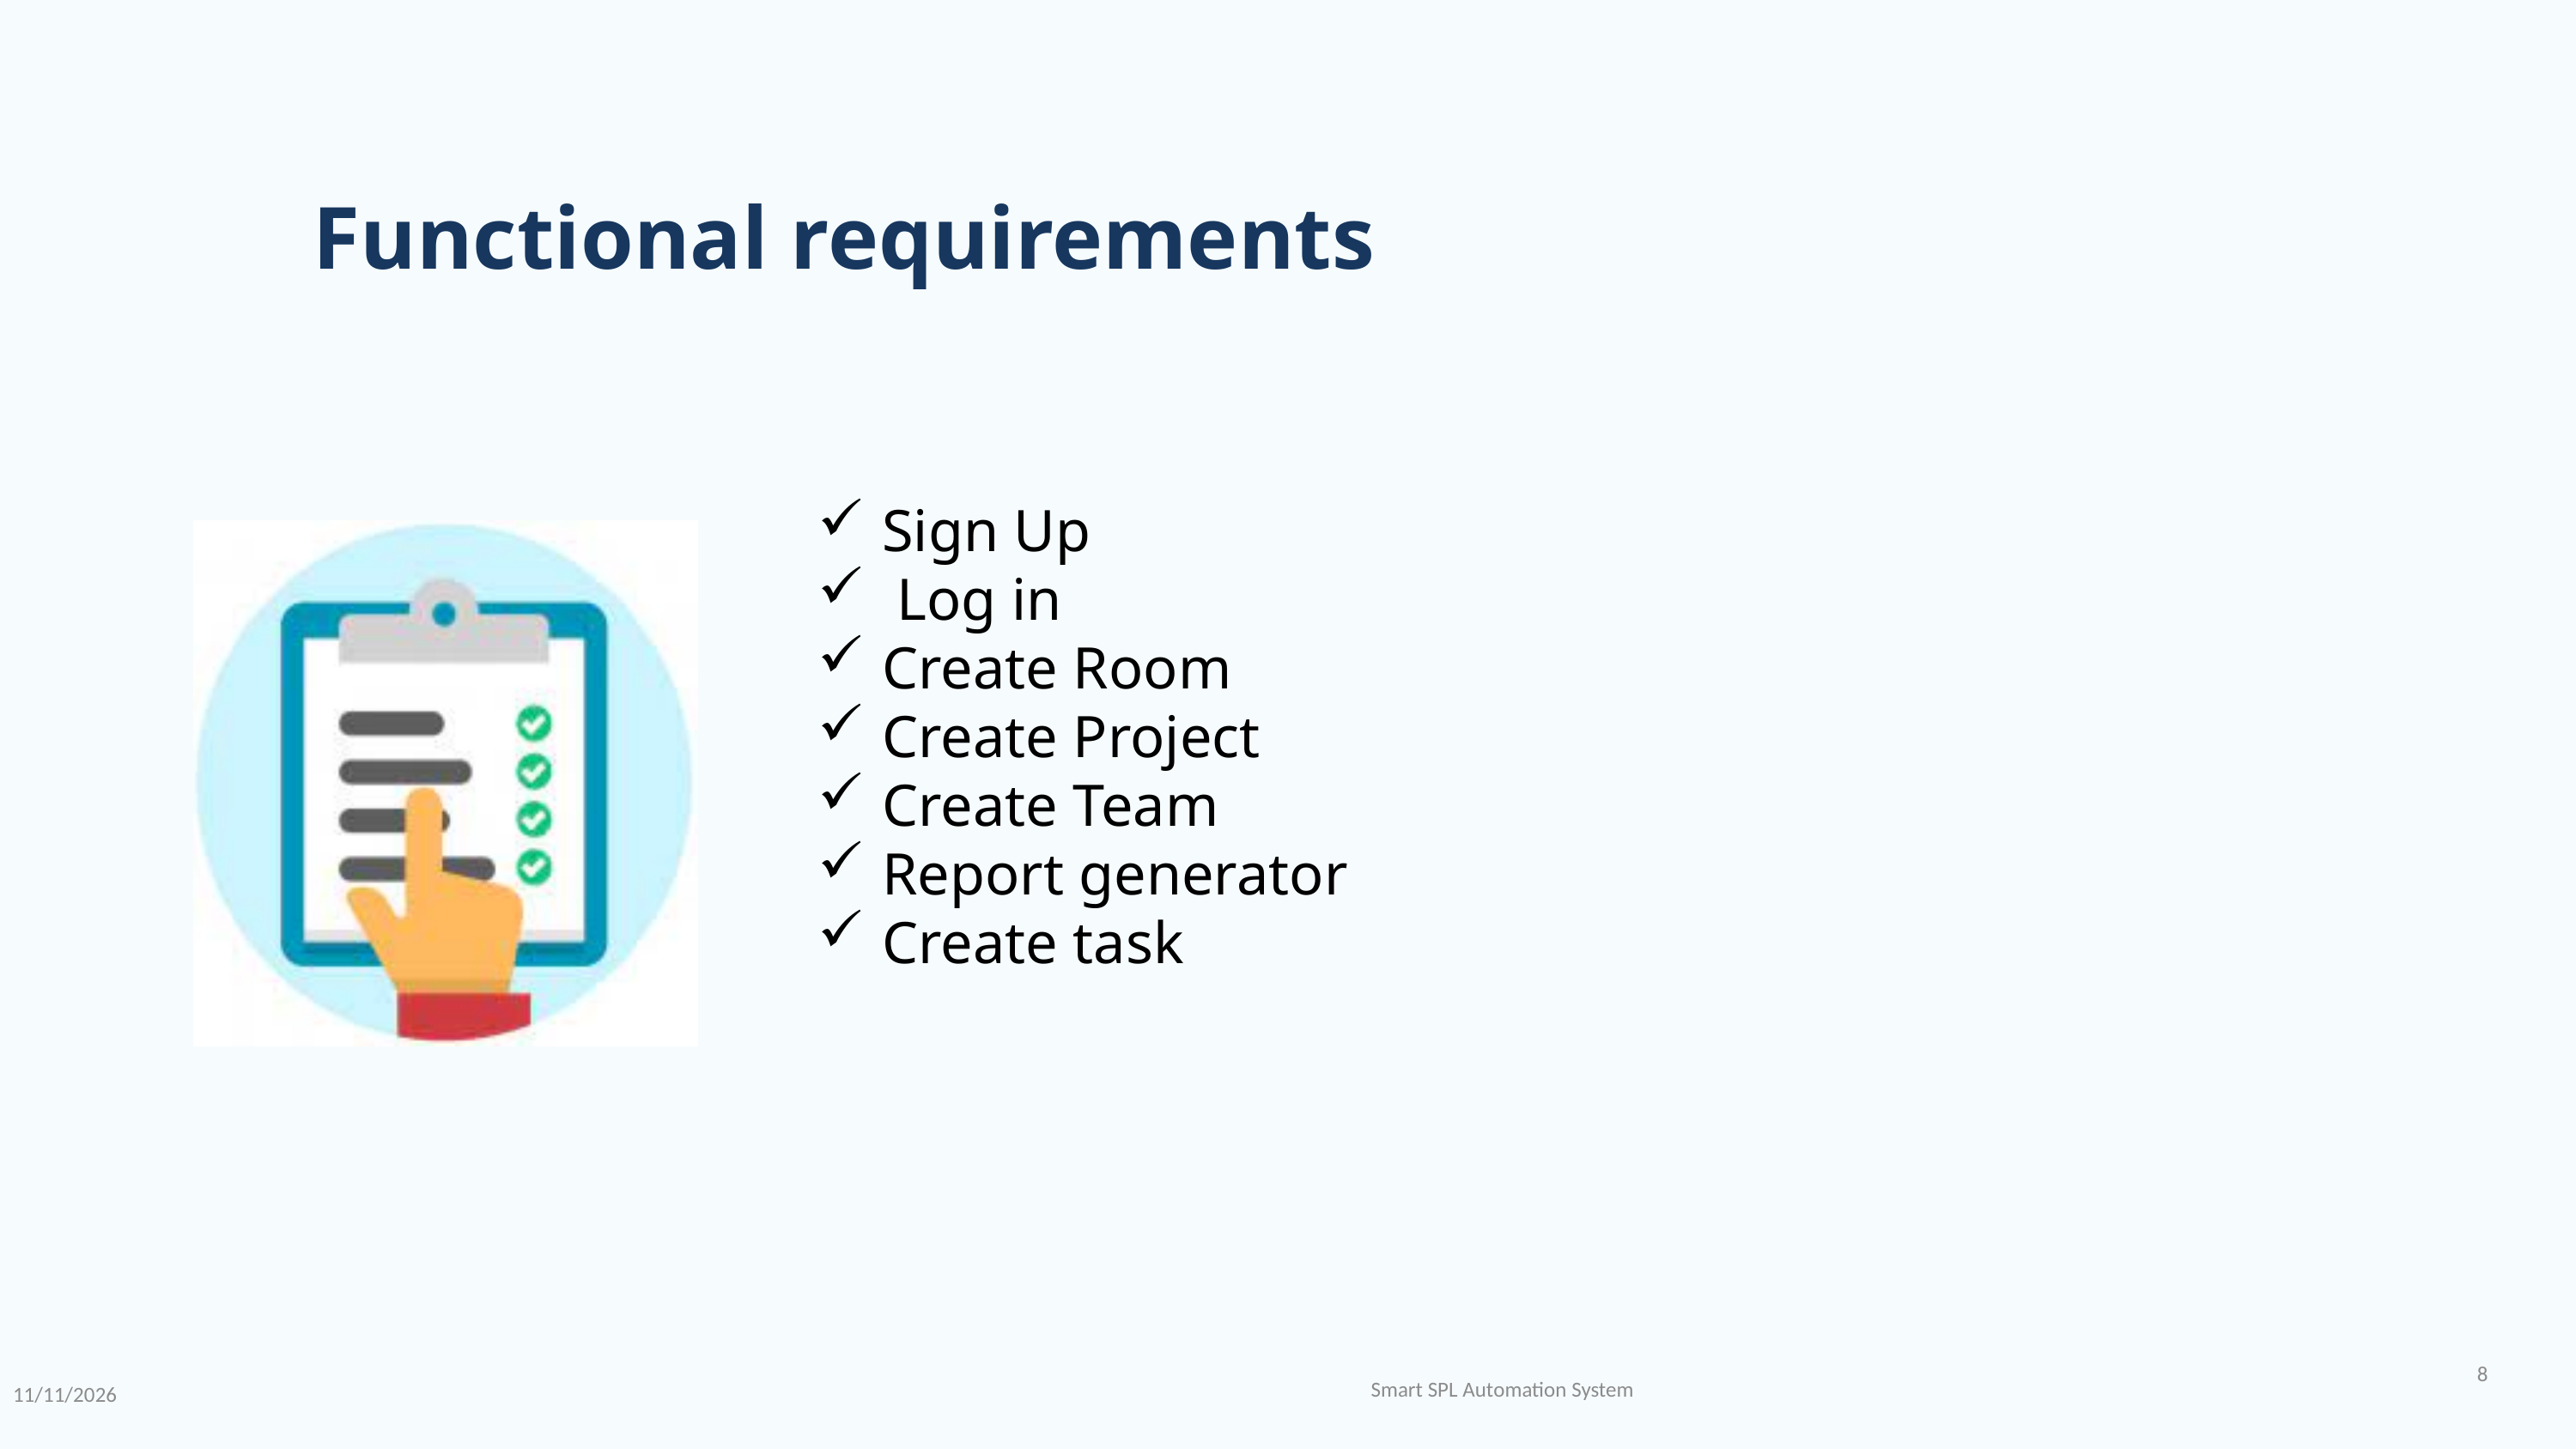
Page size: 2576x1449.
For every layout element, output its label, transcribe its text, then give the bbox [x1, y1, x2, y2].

picture [192, 519, 698, 1046]
text_box Functional requirements [301, 177, 2275, 293]
footer Smart SPL Automation System [966, 1347, 2039, 1431]
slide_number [0, 1367, 301, 1420]
slide_number 8 [2200, 1347, 2501, 1399]
text_box Sign Up Log in Create Room Create Project Create Team Report generator Create task [805, 488, 2201, 1098]
